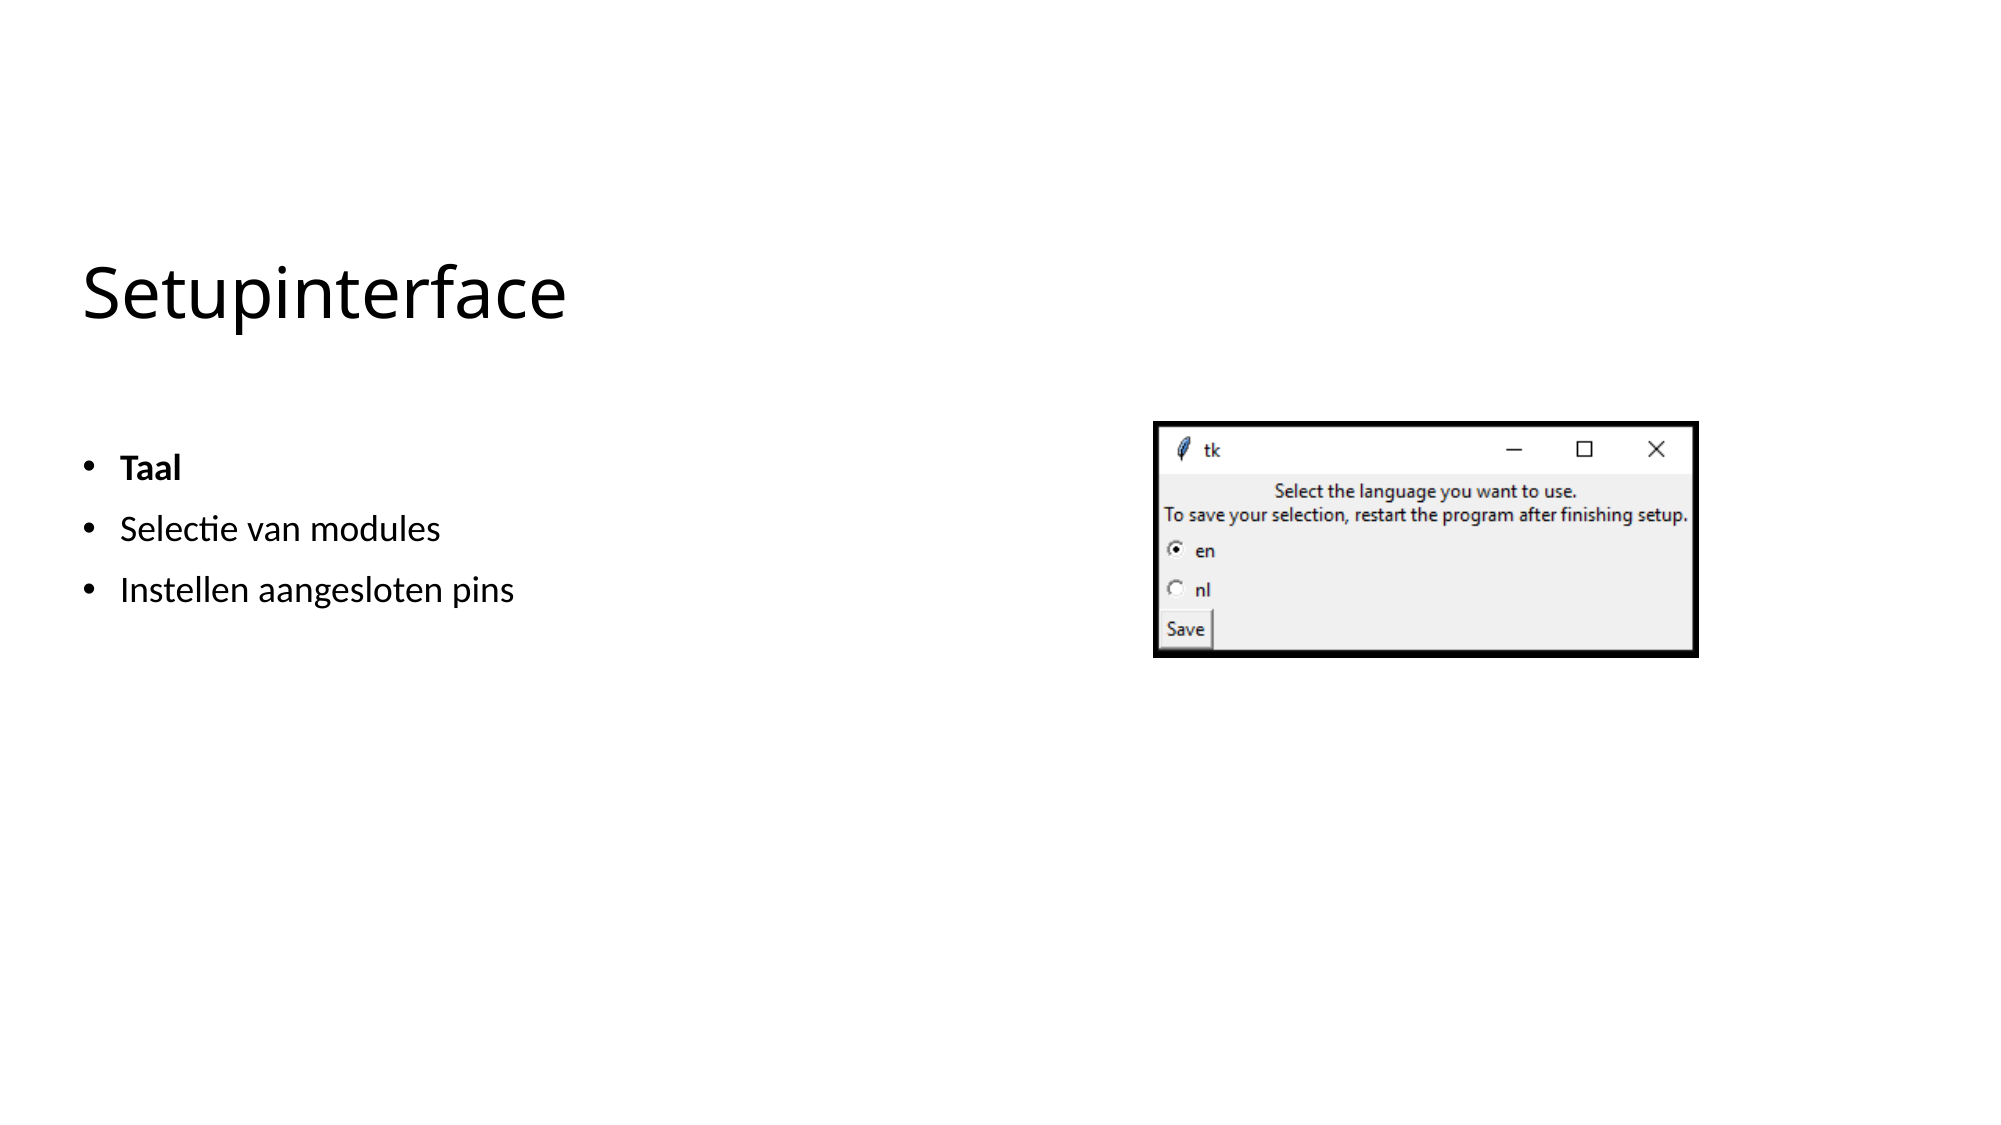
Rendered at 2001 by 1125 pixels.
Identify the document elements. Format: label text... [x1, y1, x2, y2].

list Taal Selectie van modules Instellen aangesloten pins [67, 440, 807, 1014]
title Setupinterface [67, 162, 807, 342]
picture [1153, 421, 1699, 658]
